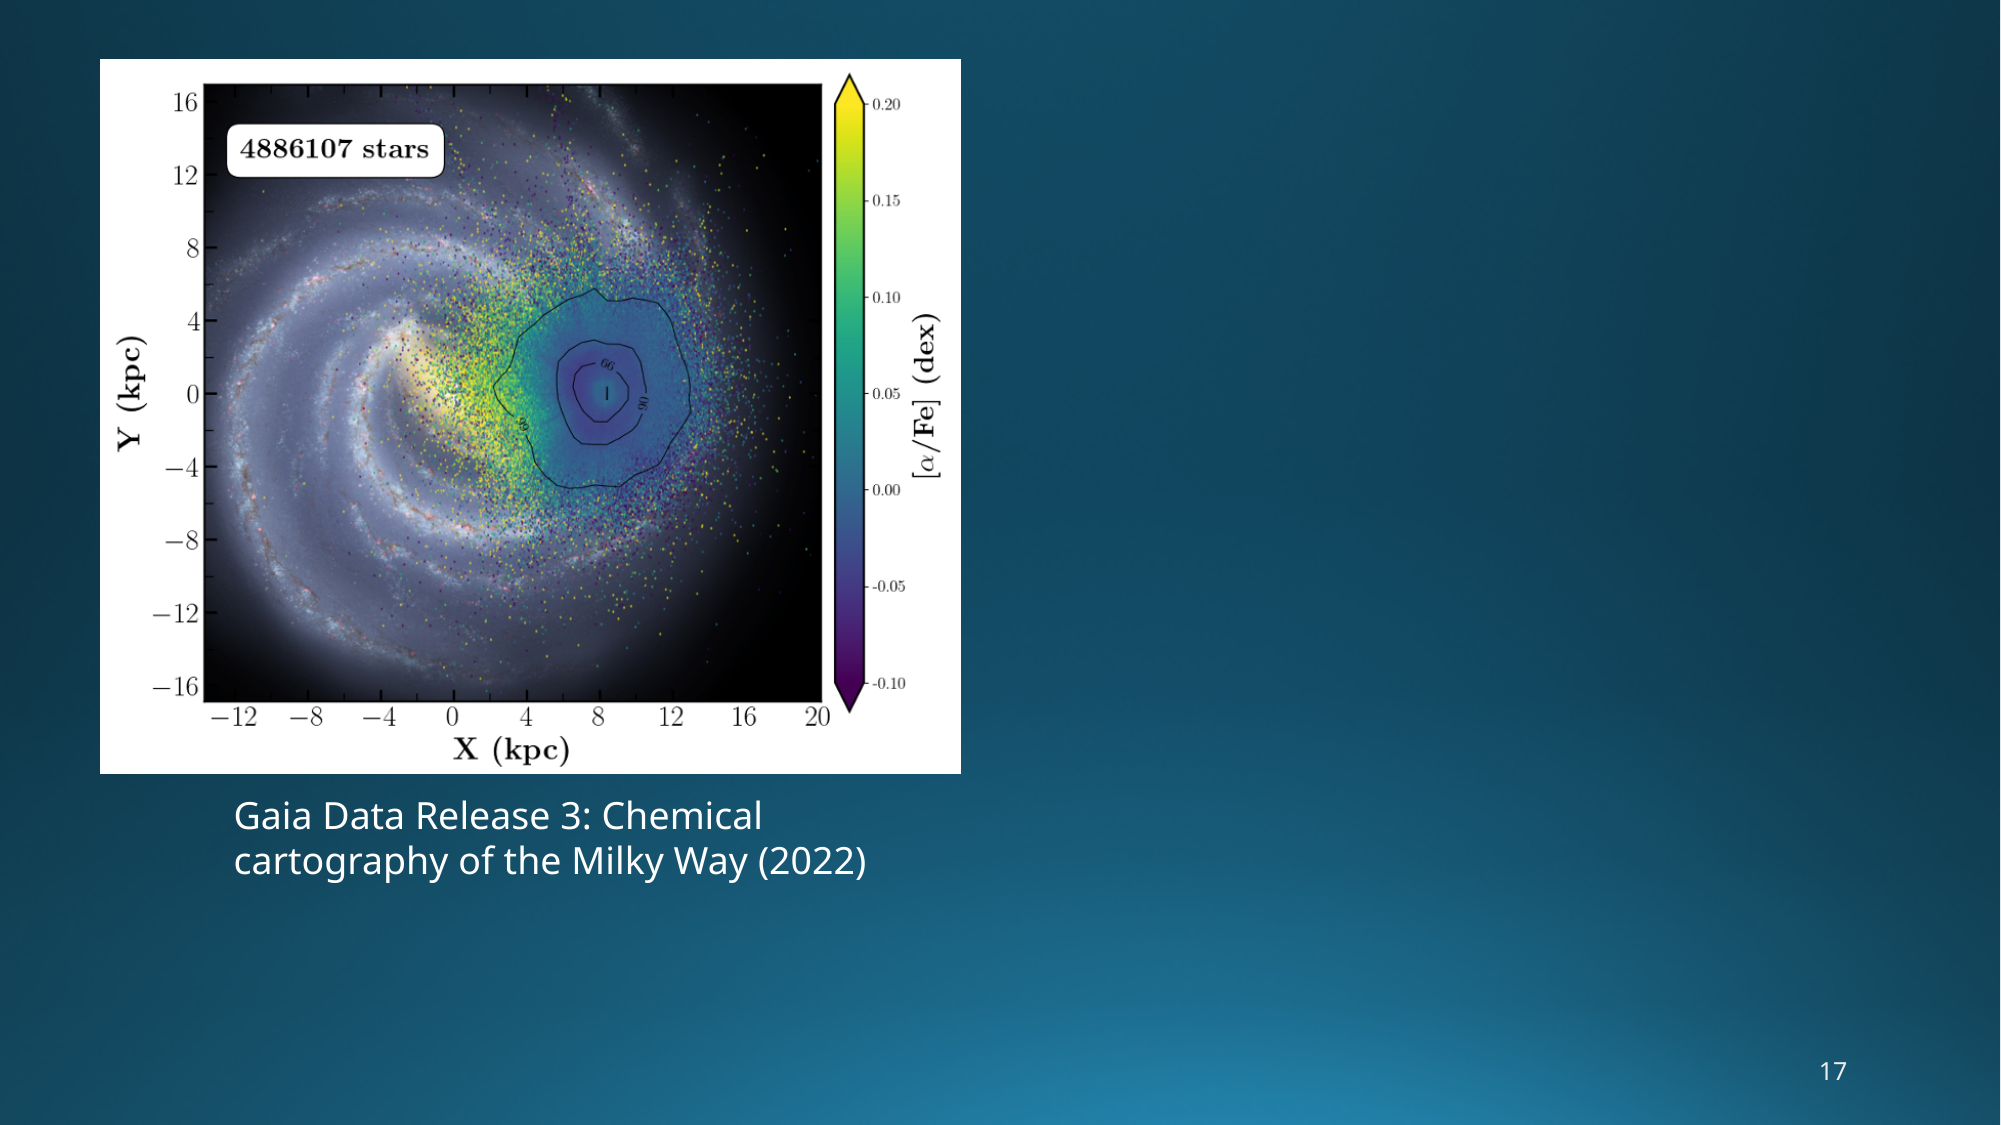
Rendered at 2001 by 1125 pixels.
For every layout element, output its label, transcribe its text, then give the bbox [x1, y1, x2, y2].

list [100, 59, 961, 774]
picture [0, 0, 2001, 1125]
slide_number 17 [1412, 1042, 1863, 1103]
text_box Gaia Data Release 3: Chemical cartography of the Milky Way (2022) [218, 784, 932, 890]
